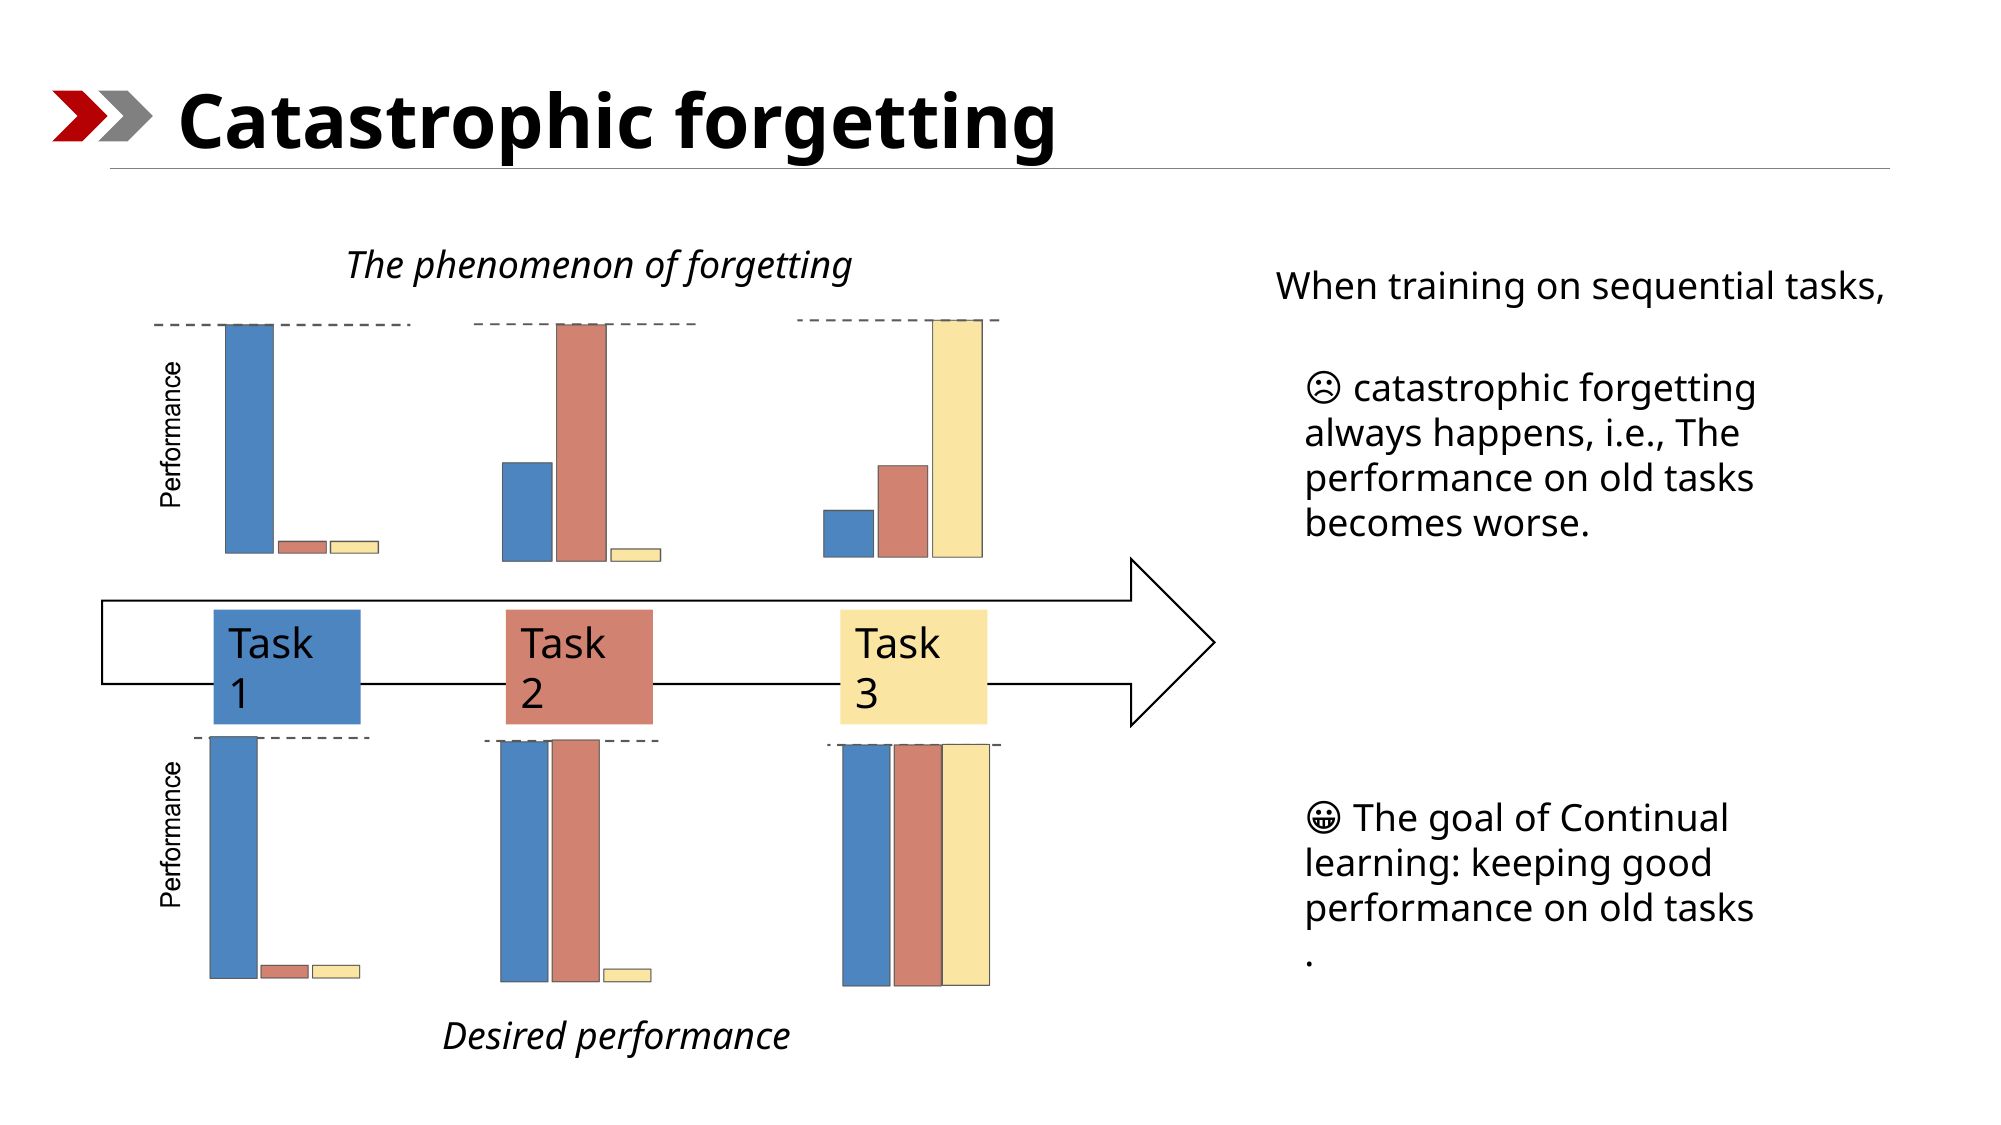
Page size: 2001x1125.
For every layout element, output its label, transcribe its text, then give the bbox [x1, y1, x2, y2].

text_box 😀 The goal of Continual learning: keeping good performance on old tasks . [1289, 786, 1774, 982]
text_box The phenomenon of forgetting [330, 233, 869, 294]
text_box Catastrophic forgetting [162, 65, 1075, 171]
text_box Desired performance [427, 1004, 807, 1065]
text_box When training on sequential tasks, [1261, 254, 1902, 315]
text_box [102, 311, 1215, 1004]
text_box ☹️ catastrophic forgetting always happens, i.e., The performance on old tasks becomes worse. [1289, 356, 1774, 552]
